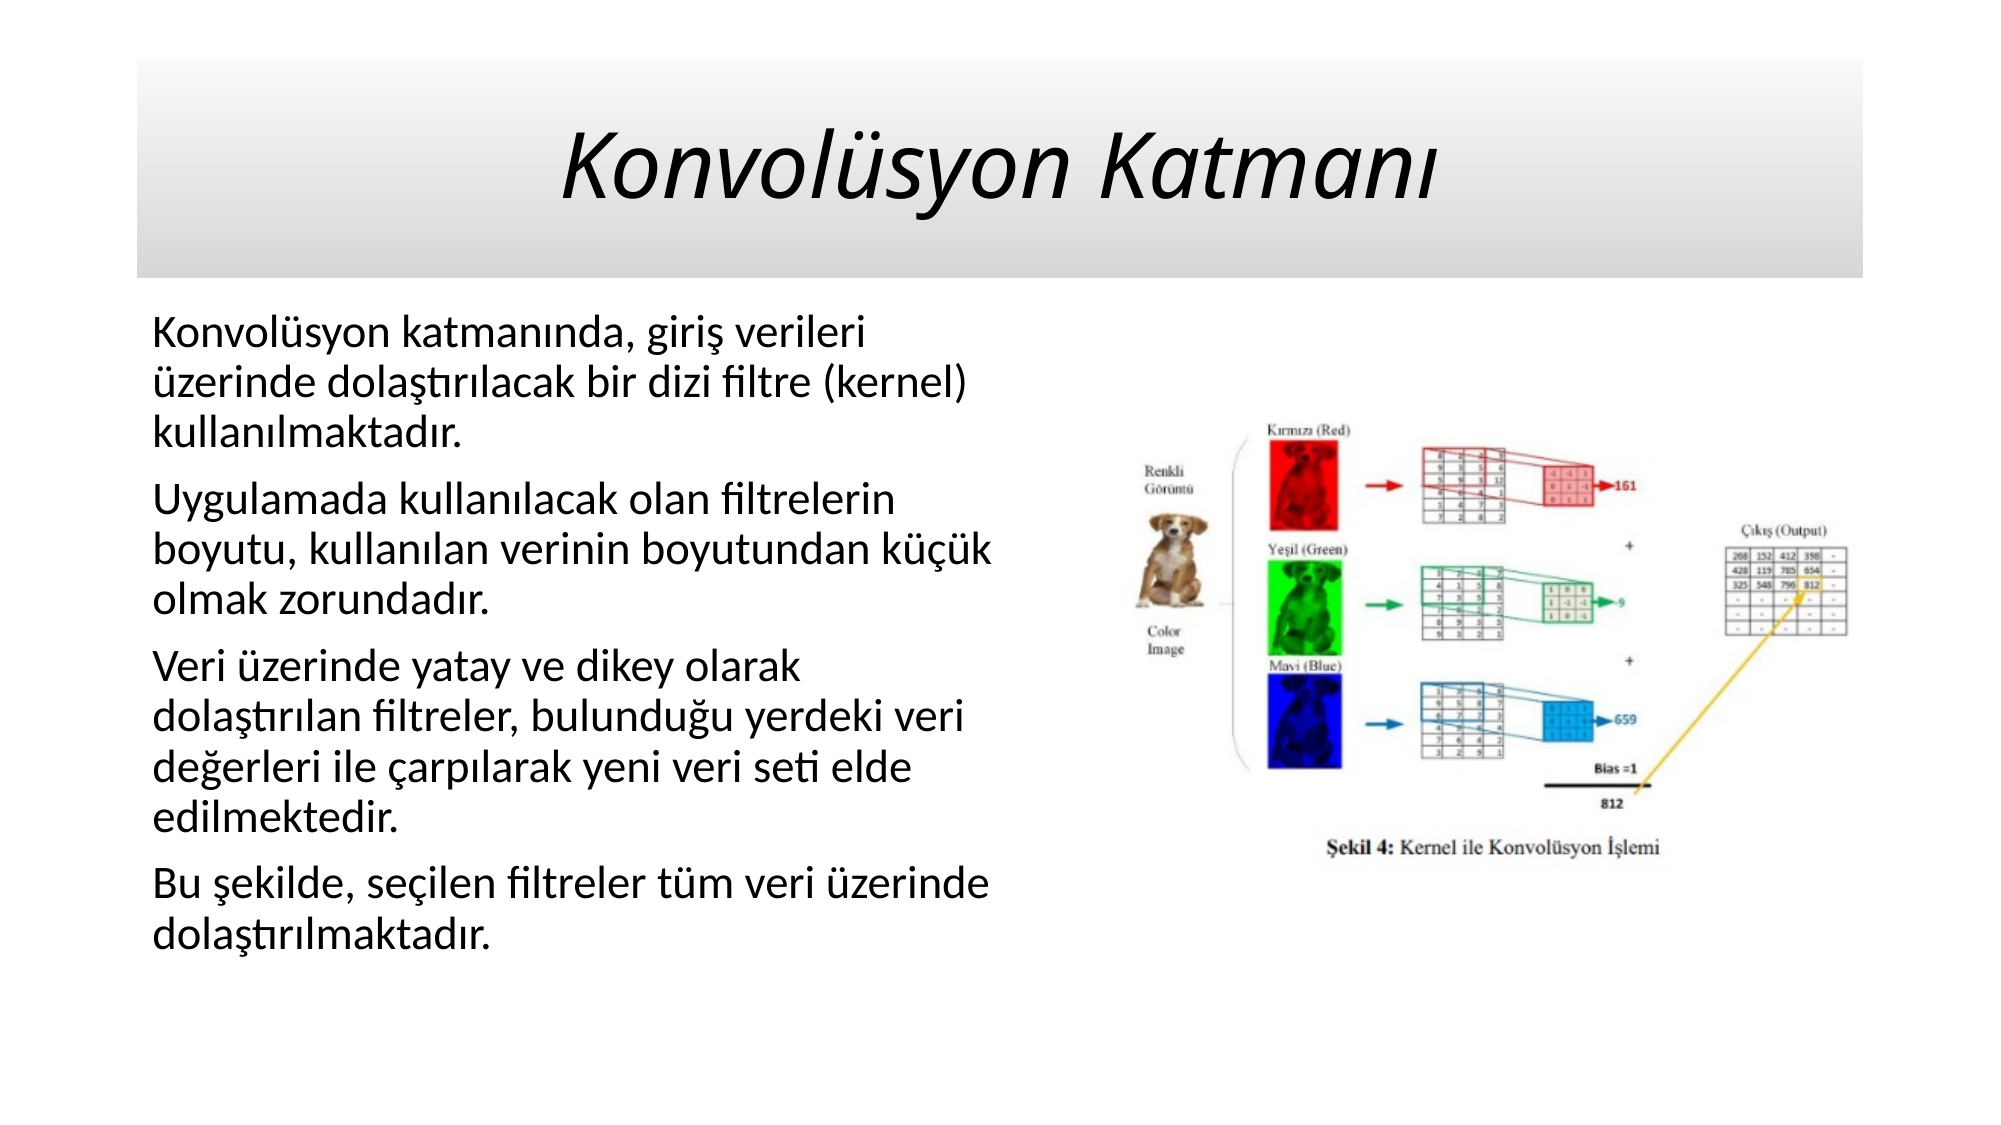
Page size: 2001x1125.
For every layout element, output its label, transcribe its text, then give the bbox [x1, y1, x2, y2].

picture [999, 381, 1937, 892]
list Konvolüsyon katmanında, giriş verileri üzerinde dolaştırılacak bir dizi filtre (kernel) kullanılmaktadır. Uygulamada kullanılacak olan filtrelerin boyutu, kullanılan verinin boyutundan küçük olmak zorundadır. Veri üzerinde yatay ve dikey olarak dolaştırılan filtreler, bulunduğu yerdeki veri değerleri ile çarpılarak yeni veri seti elde edilmektedir. Bu şekilde, seçilen filtreler tüm veri üzerinde dolaştırılmaktadır. [137, 299, 1027, 974]
title Konvolüsyon Katmanı [137, 59, 1863, 278]
